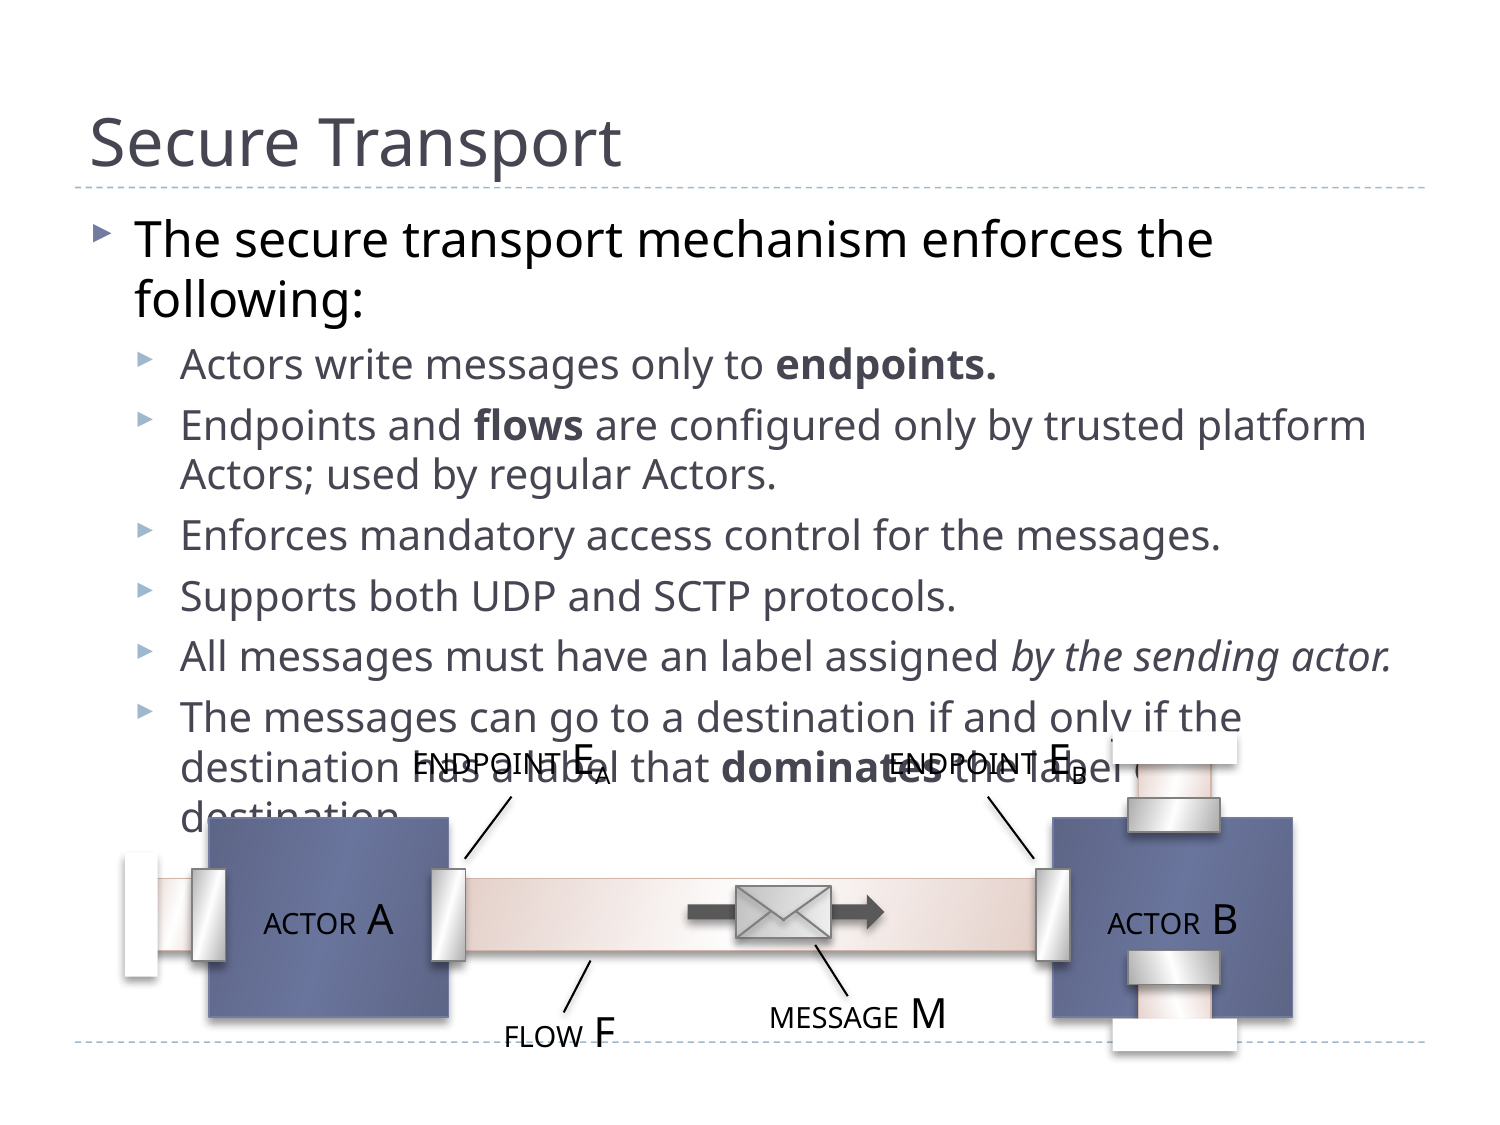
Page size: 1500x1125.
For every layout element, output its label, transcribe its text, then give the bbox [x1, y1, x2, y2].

title Secure Transport [75, 24, 1425, 188]
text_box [124, 724, 1294, 1065]
list The secure transport mechanism enforces the following: Actors write messages only to endpoints. Endpoints and flows are configured only by trusted platform Actors; used by regular Actors. Enforces mandatory access control for the messages. Supports both UDP and SCTP protocols. All messages must have an label assigned by the sending actor. The messages can go to a destination if and only if the destination has a label that dominates the label of destination. [75, 200, 1425, 1010]
